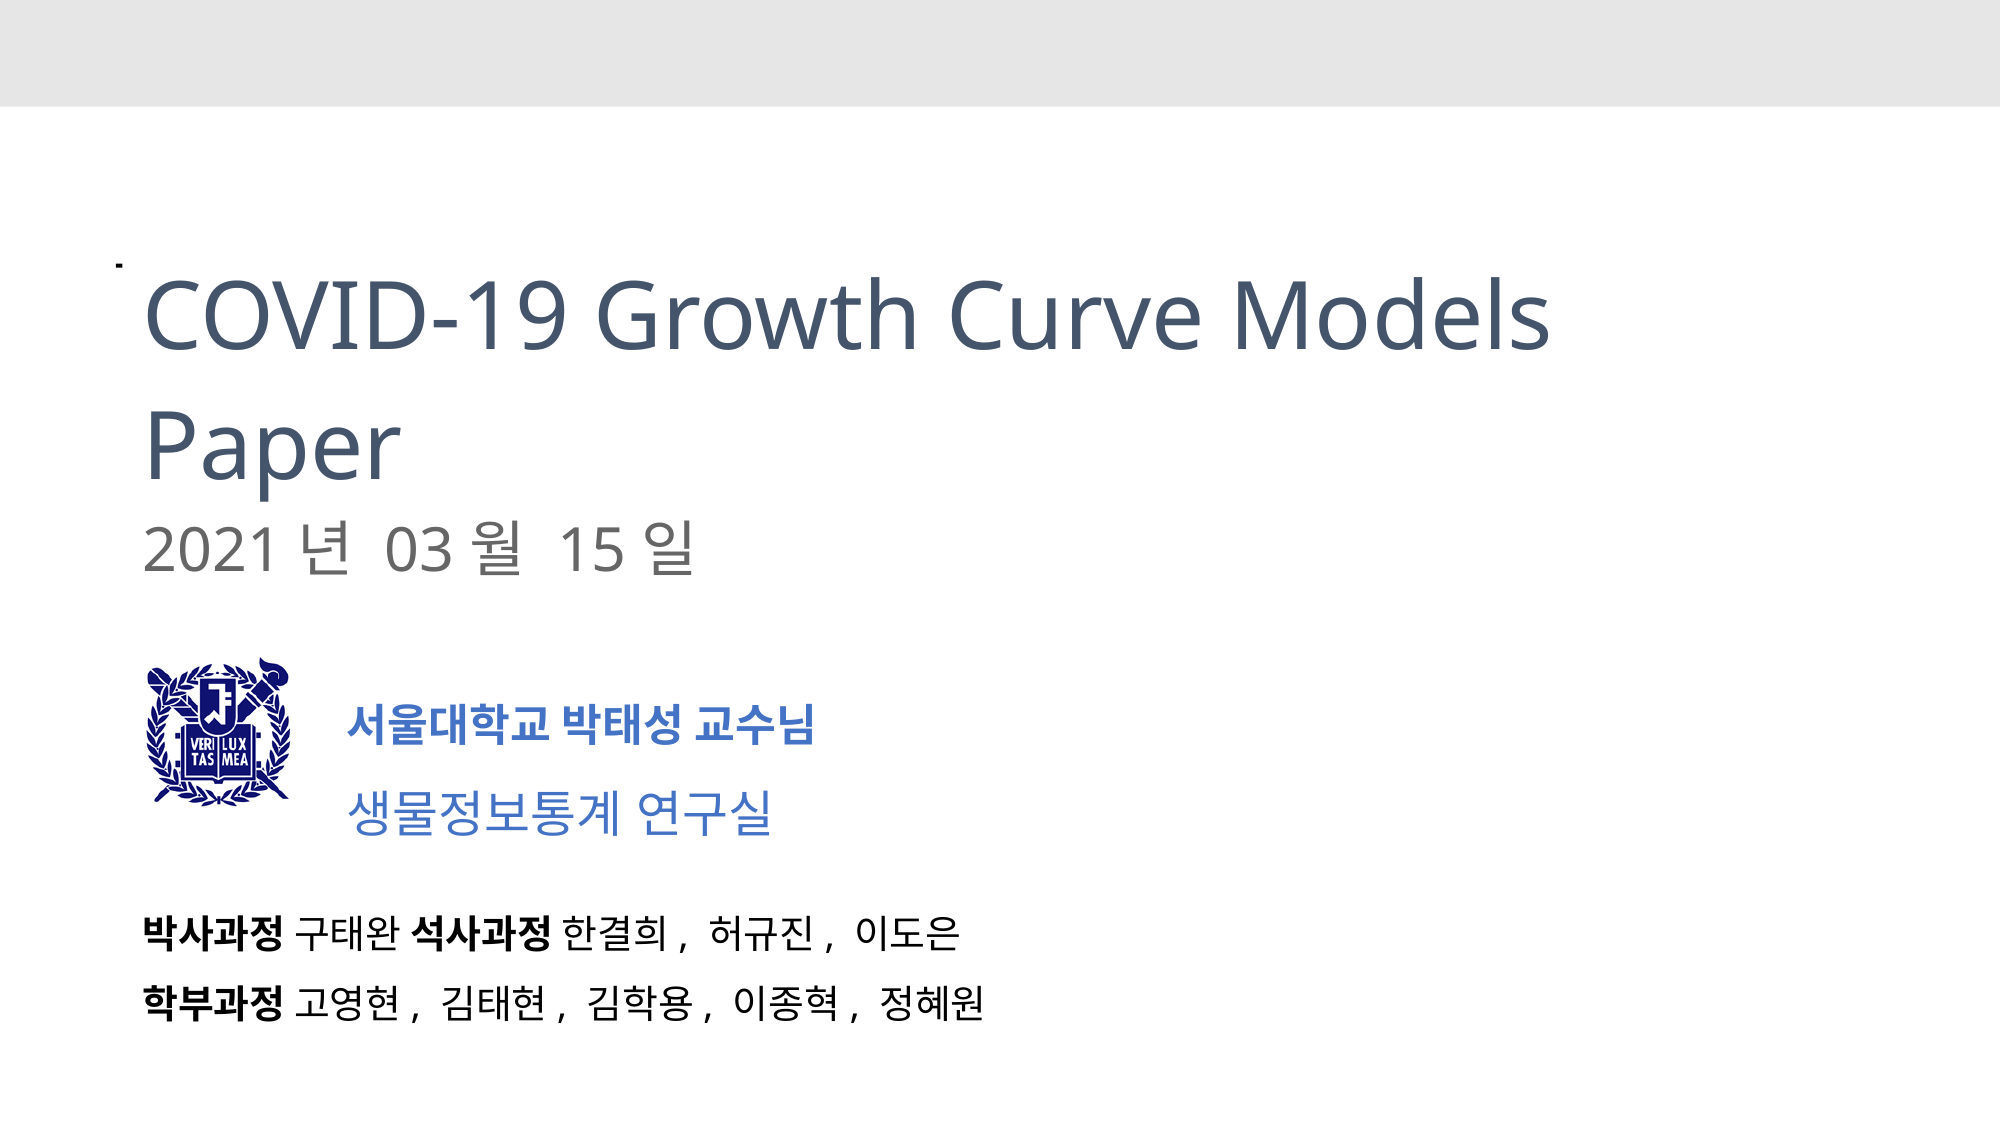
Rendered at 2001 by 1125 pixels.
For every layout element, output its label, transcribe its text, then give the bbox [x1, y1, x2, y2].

subtitle 박사과정 구태완 석사과정 한결희, 허규진, 이도은 학부과정 고영현, 김태현, 김학용, 이종혁, 정혜원 [122, 866, 1164, 1040]
text_box 서울대학교 박태성 교수님 생물정보통계 연구실 [326, 632, 983, 831]
title COVID-19 Growth Curve Models Paper 2021년 03월 15일 [122, 218, 1804, 583]
picture [137, 652, 300, 812]
